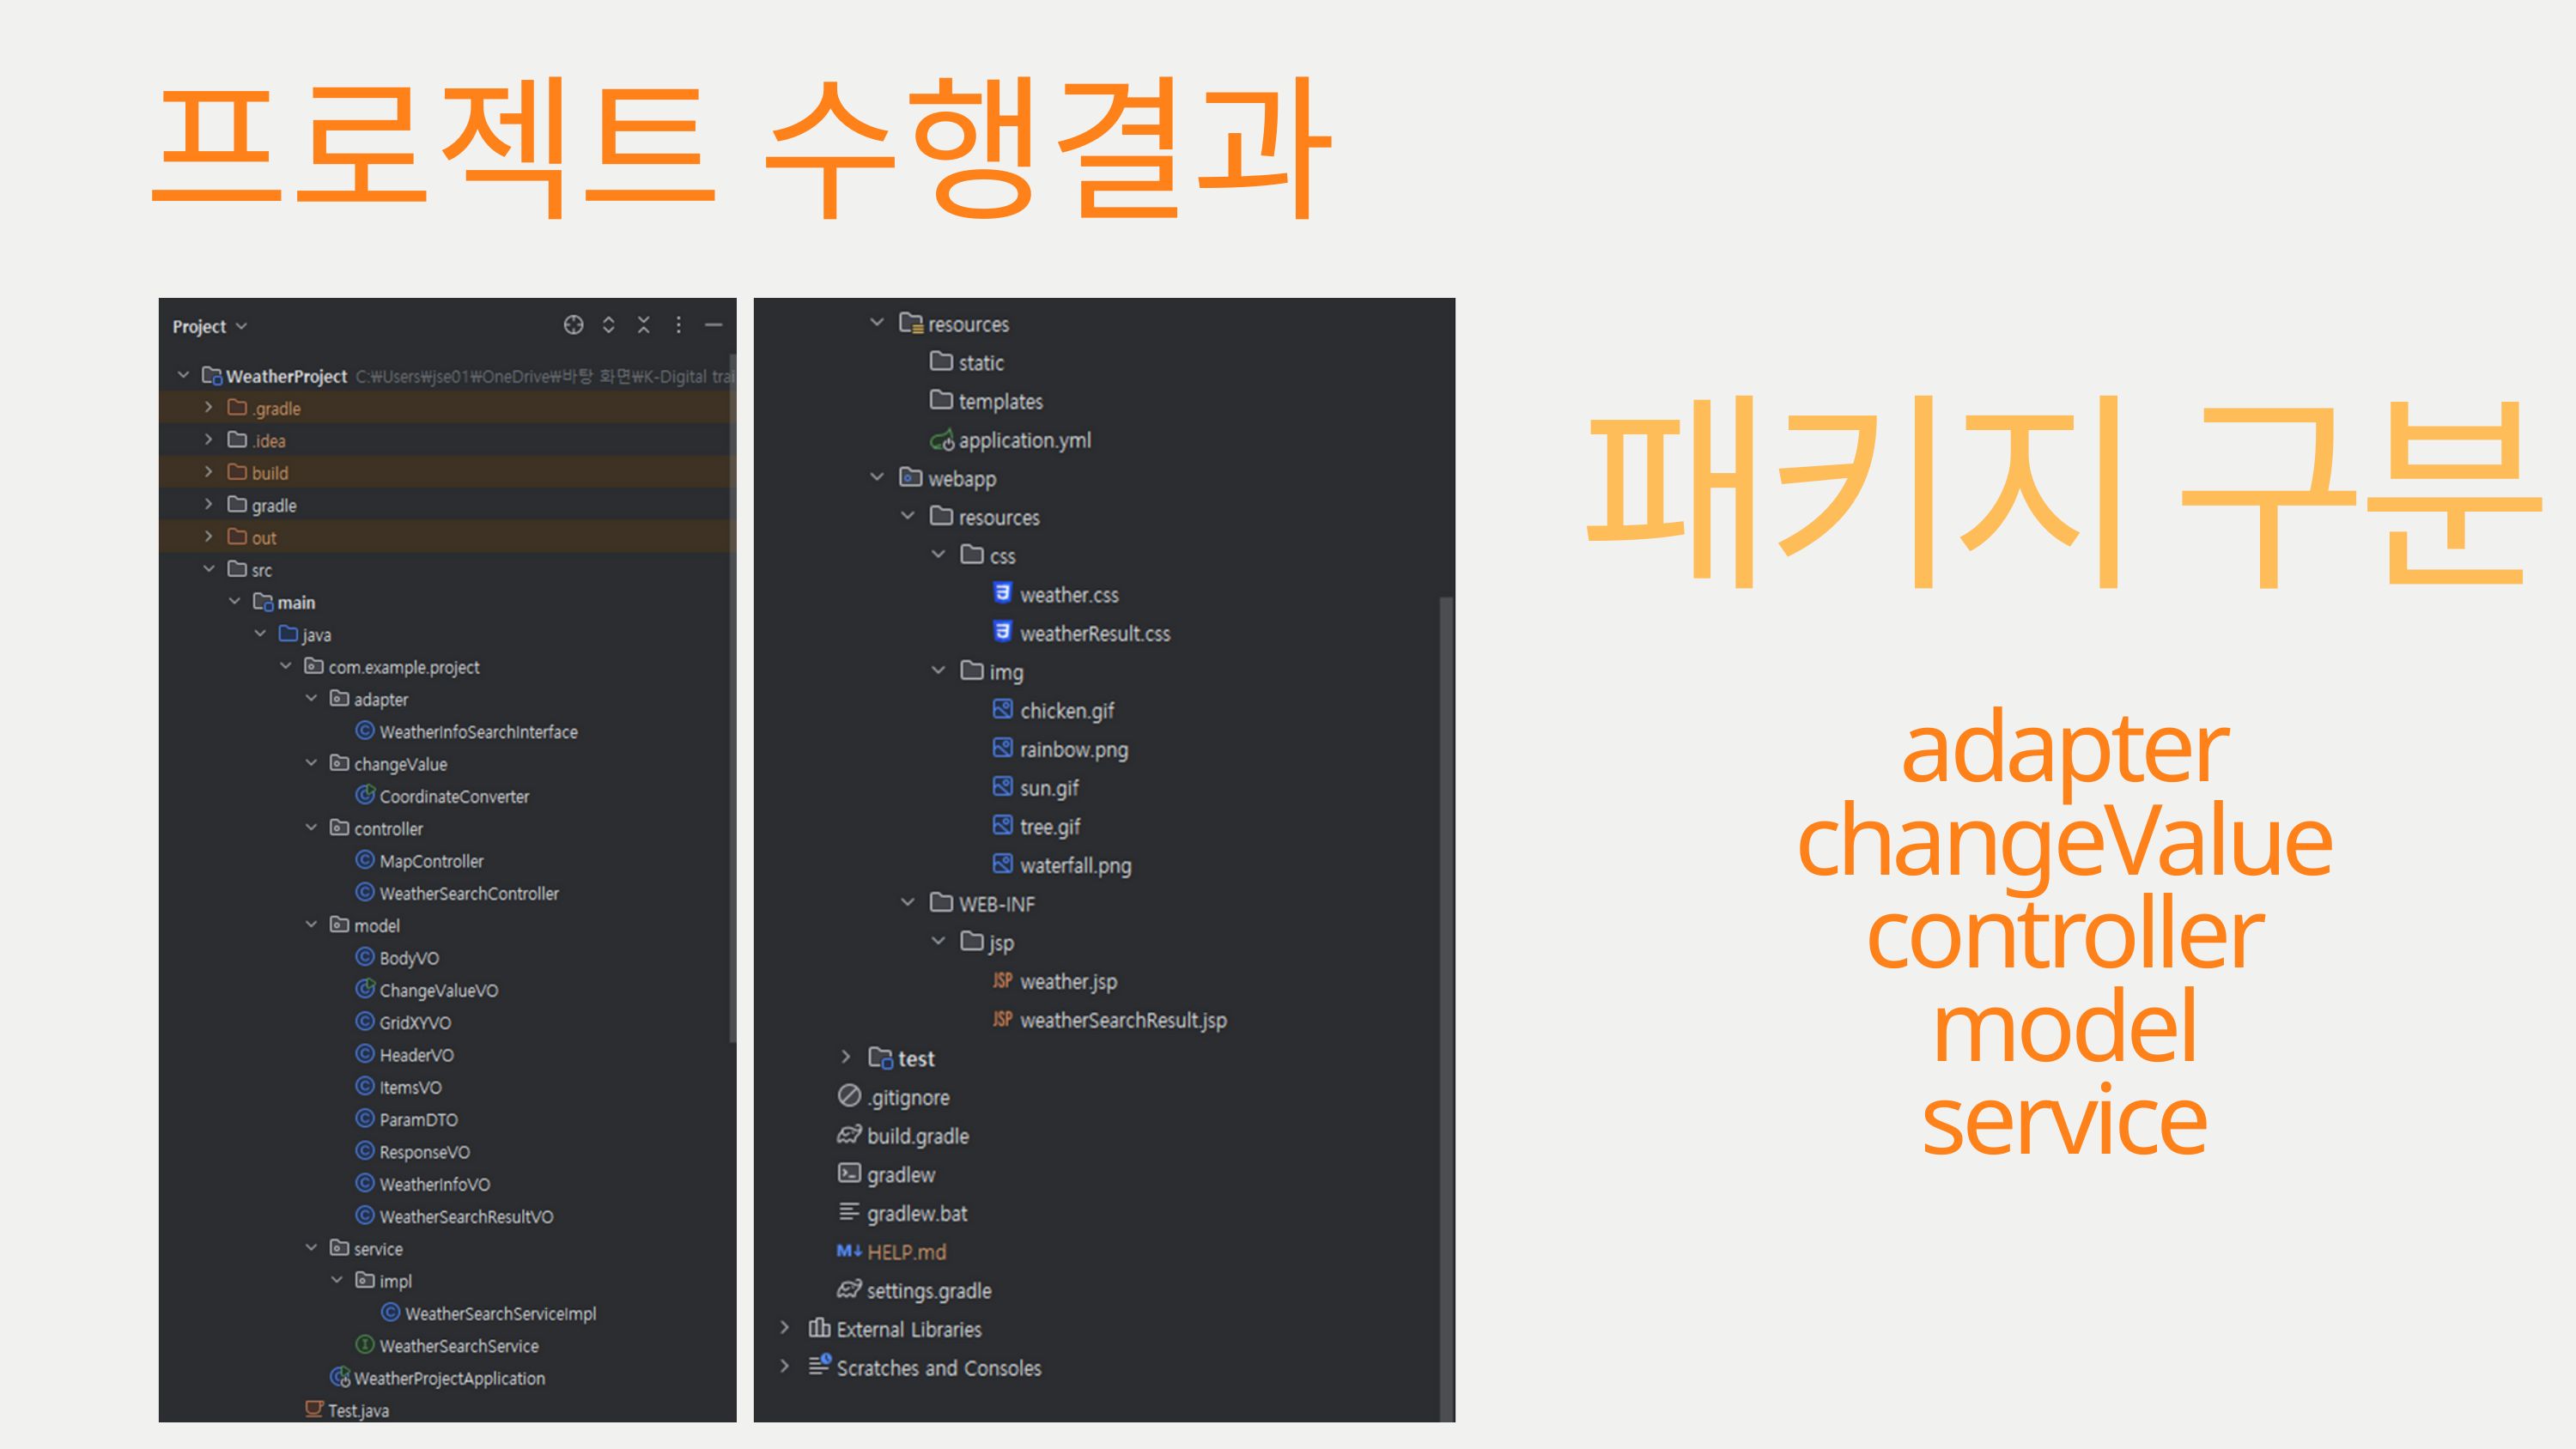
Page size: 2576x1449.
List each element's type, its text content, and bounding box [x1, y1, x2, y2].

text_box 패키지 구분 adapter changeValue controller model service [1532, 413, 2576, 1174]
text_box 프로젝트 수행결과 [144, 49, 2407, 239]
text_box [158, 298, 737, 1422]
text_box [753, 298, 1456, 1422]
